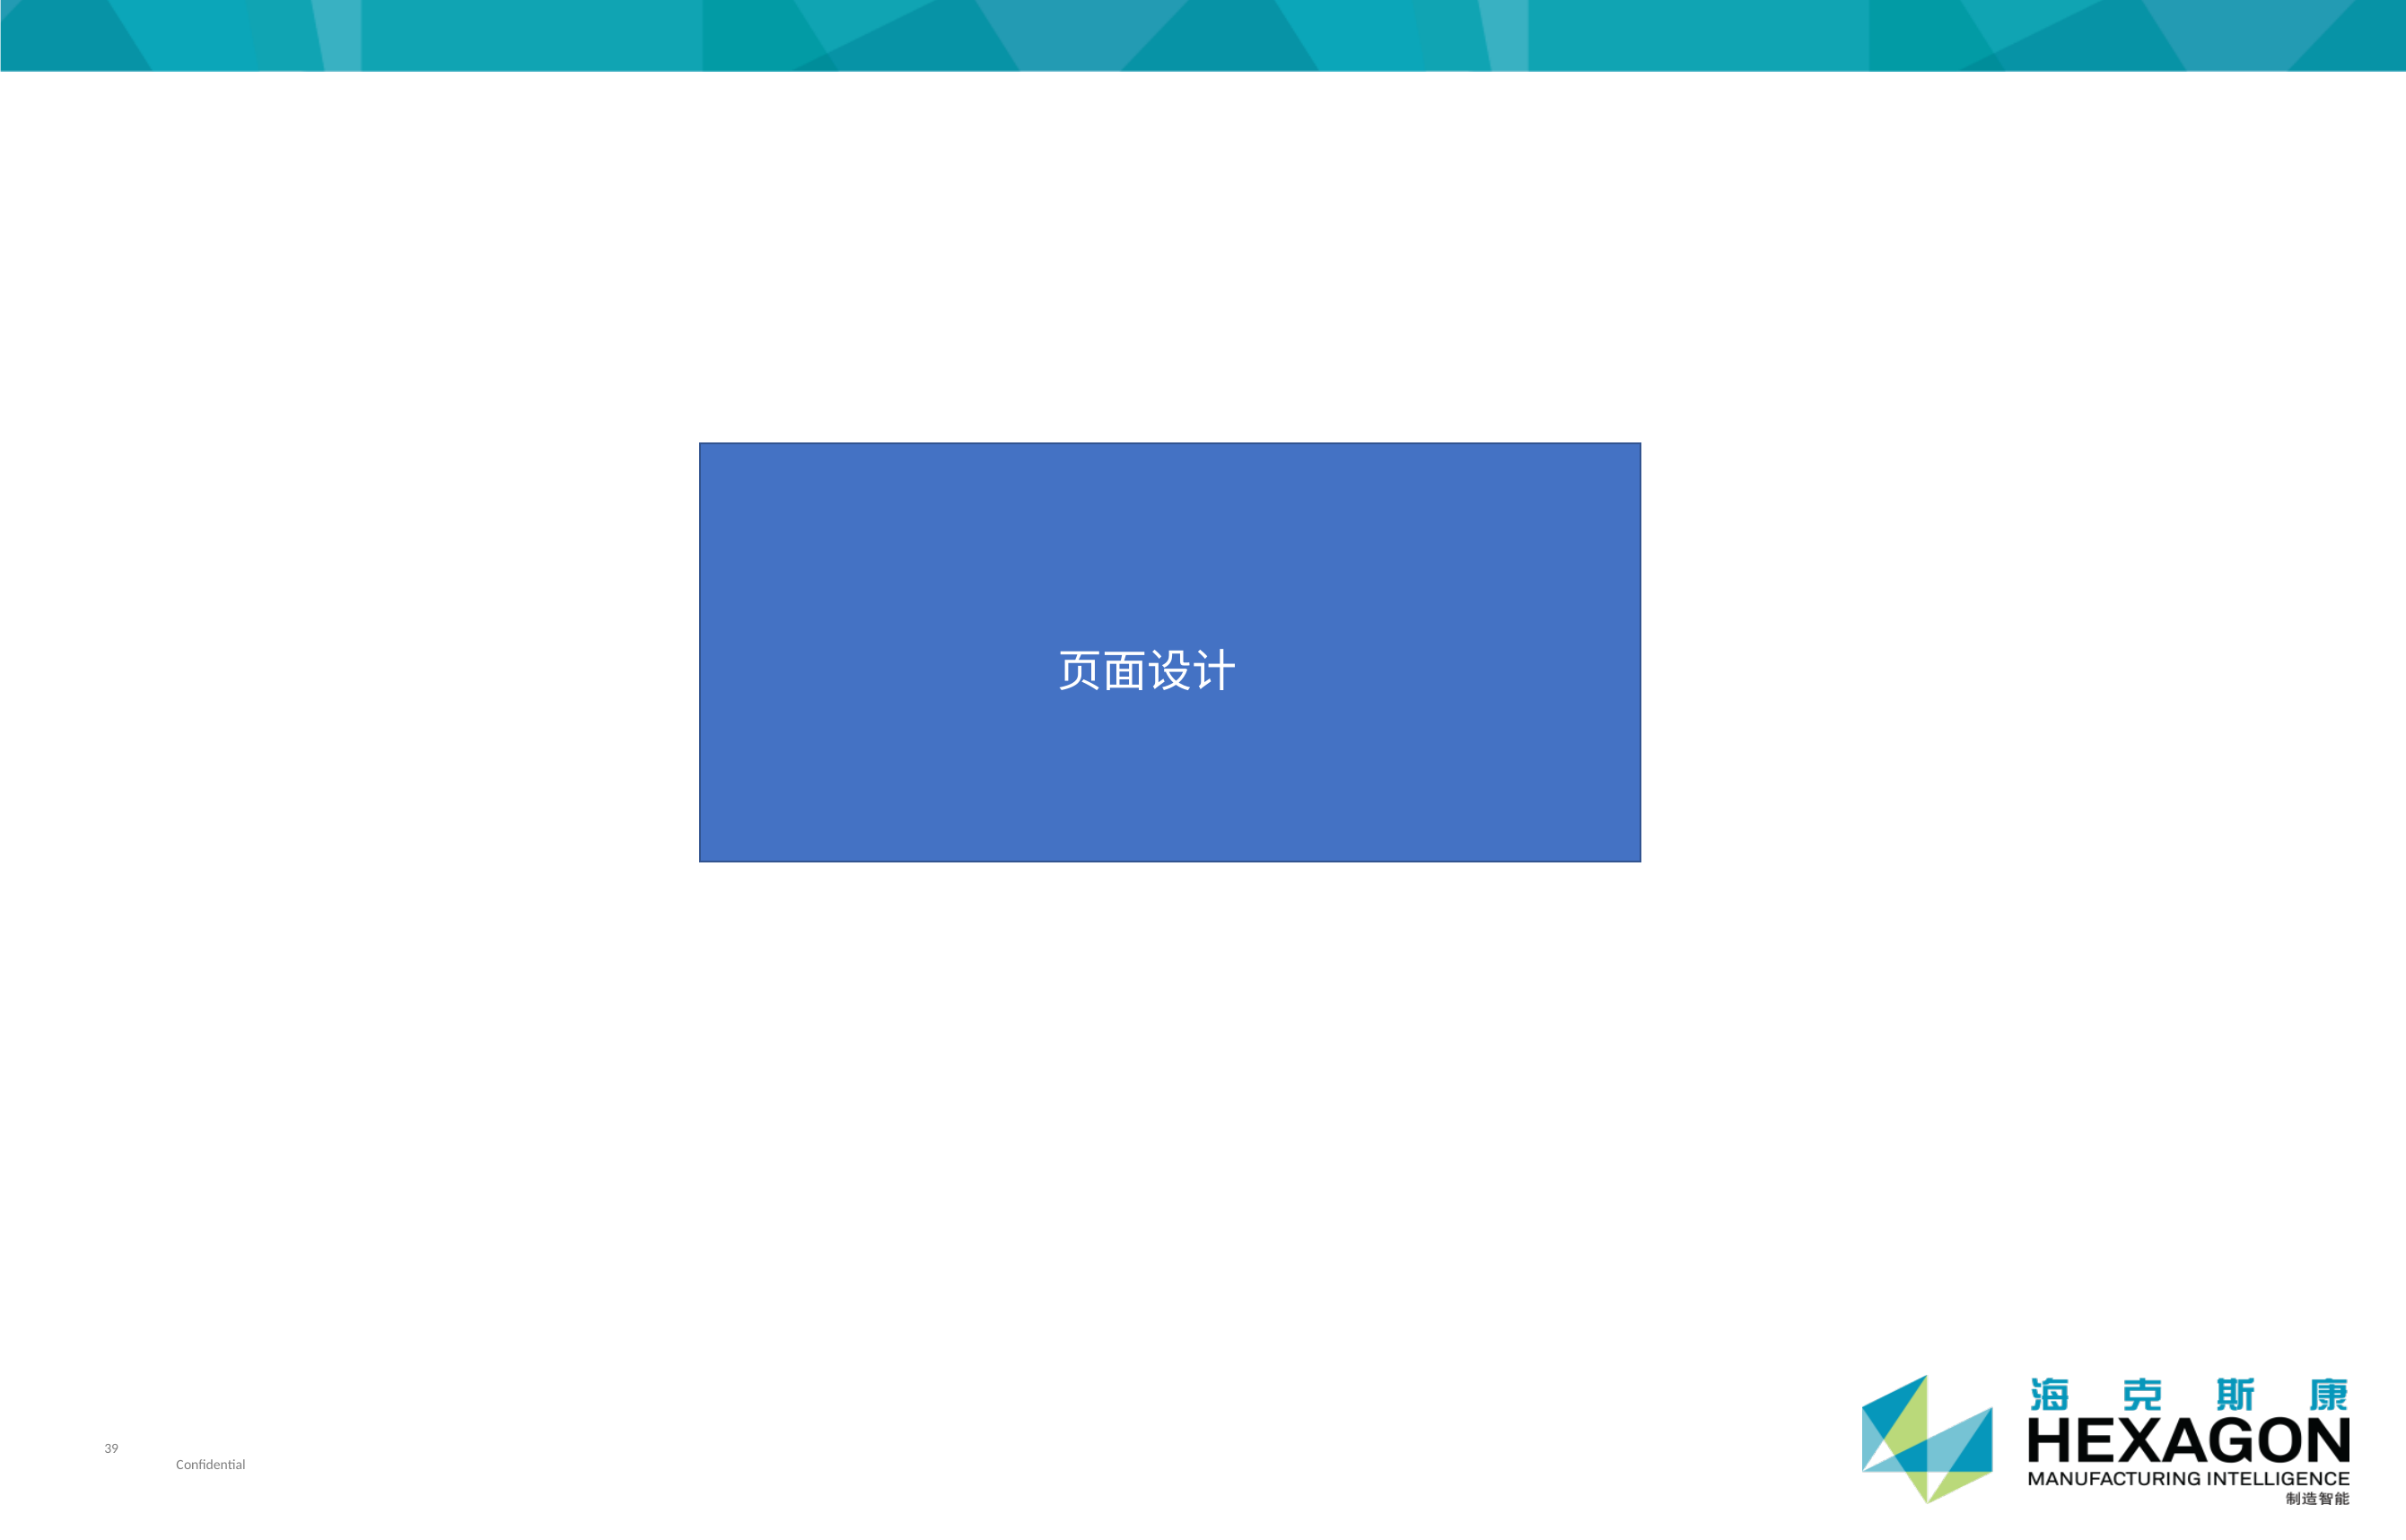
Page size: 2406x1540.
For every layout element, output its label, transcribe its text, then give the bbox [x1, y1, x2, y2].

picture [0, 0, 2406, 72]
text_box [699, 442, 1641, 862]
text_box 页面设计 [1044, 635, 1550, 703]
picture [1862, 1375, 2349, 1505]
